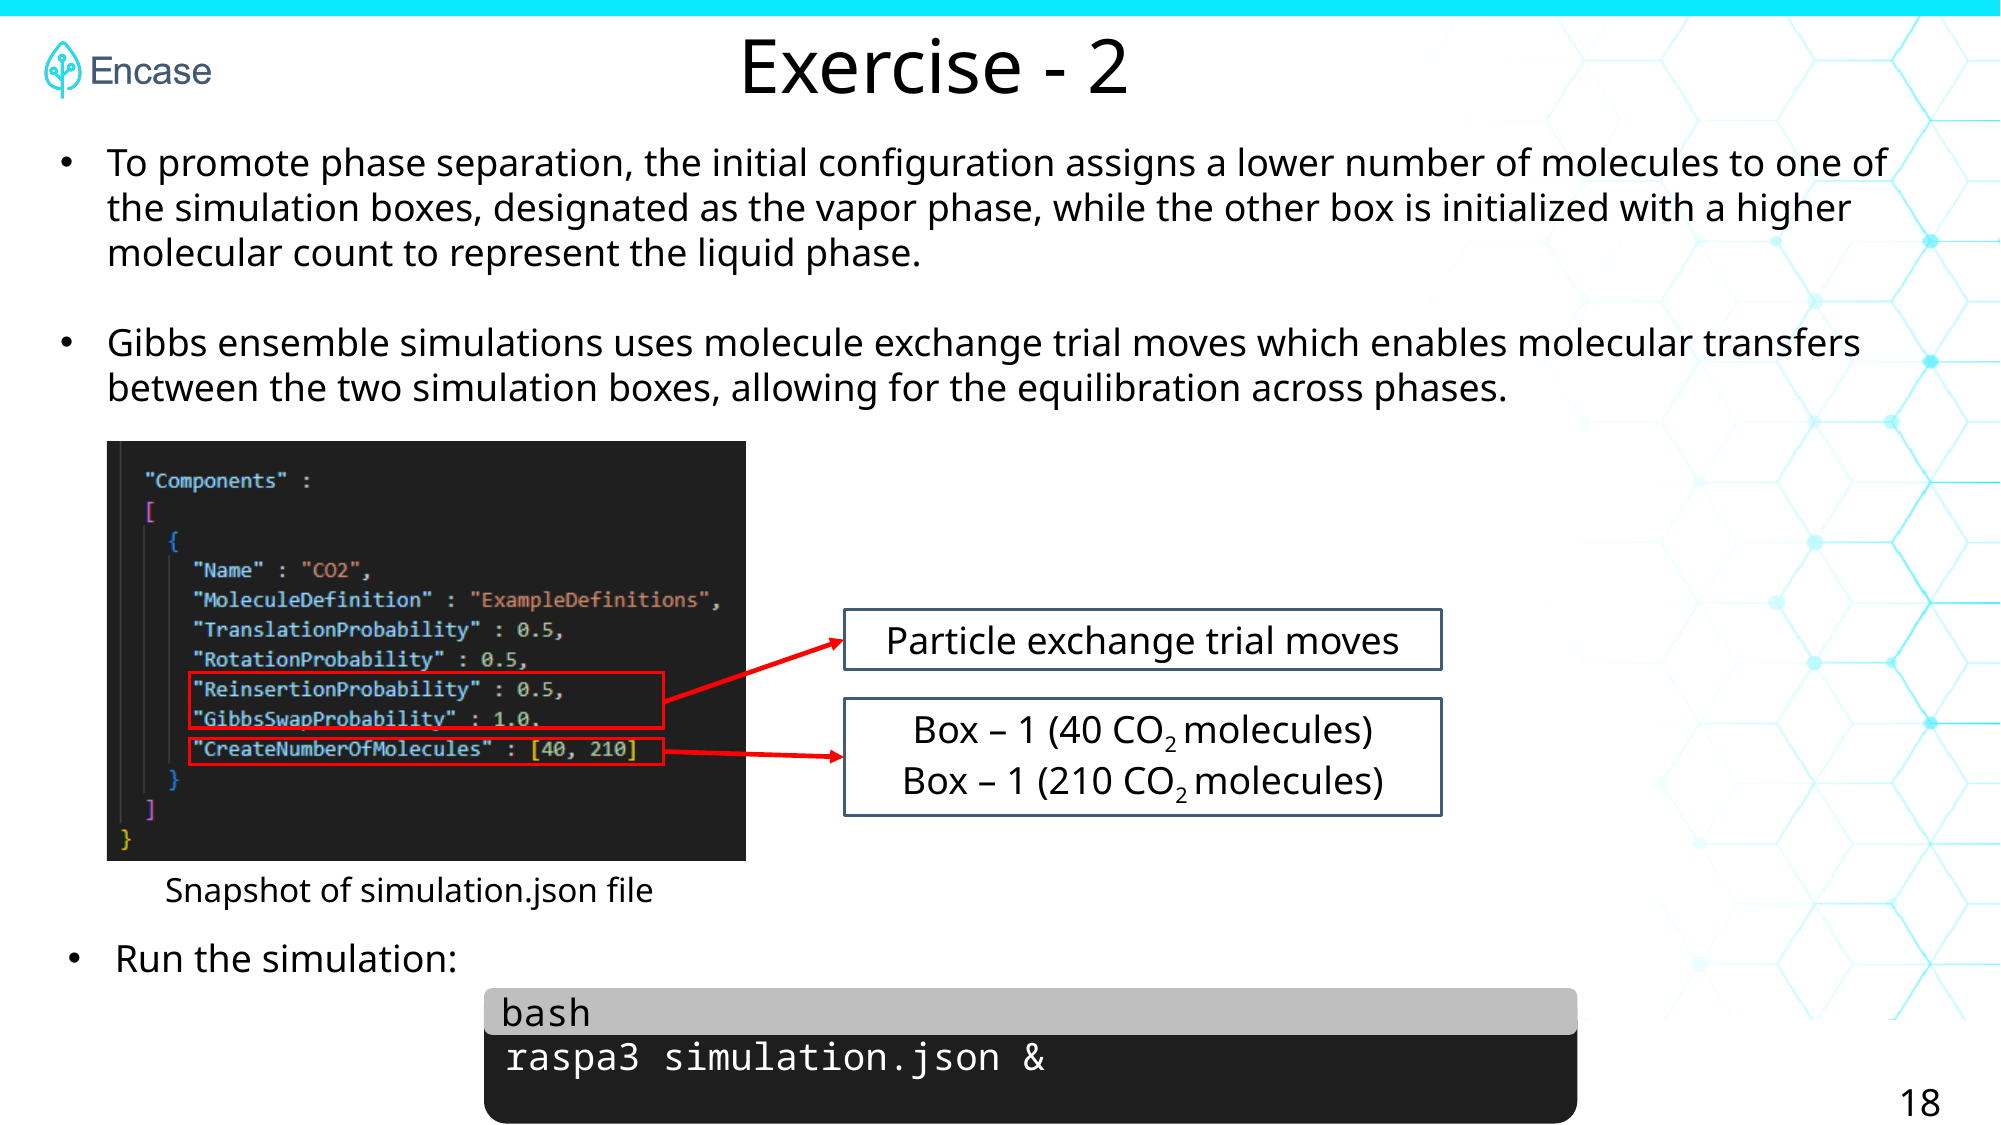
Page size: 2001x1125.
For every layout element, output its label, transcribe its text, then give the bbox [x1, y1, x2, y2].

text_box 18 [1877, 1071, 1966, 1111]
text_box Box – 1 (40 CO2 molecules) Box – 1 (210 CO2 molecules) [844, 698, 1442, 816]
text_box Particle exchange trial moves [844, 609, 1442, 670]
text_box Snapshot of simulation.json file [150, 861, 679, 917]
picture [0, 17, 2000, 1020]
text_box Exercise - 2 [723, 6, 1195, 132]
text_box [663, 640, 845, 703]
text_box To promote phase separation, the initial configuration assigns a lower number of molecules to one of the simulation boxes, designated as the vapor phase, while the other box is initialized with a higher molecular count to represent the liquid phase. Gibbs ensemble simulations uses molecule exchange trial moves which enables molecular transfers between the two simulation boxes, allowing for the equilibration across phases. [45, 132, 1933, 417]
text_box Run the simulation: [53, 927, 724, 988]
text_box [483, 988, 1578, 1124]
